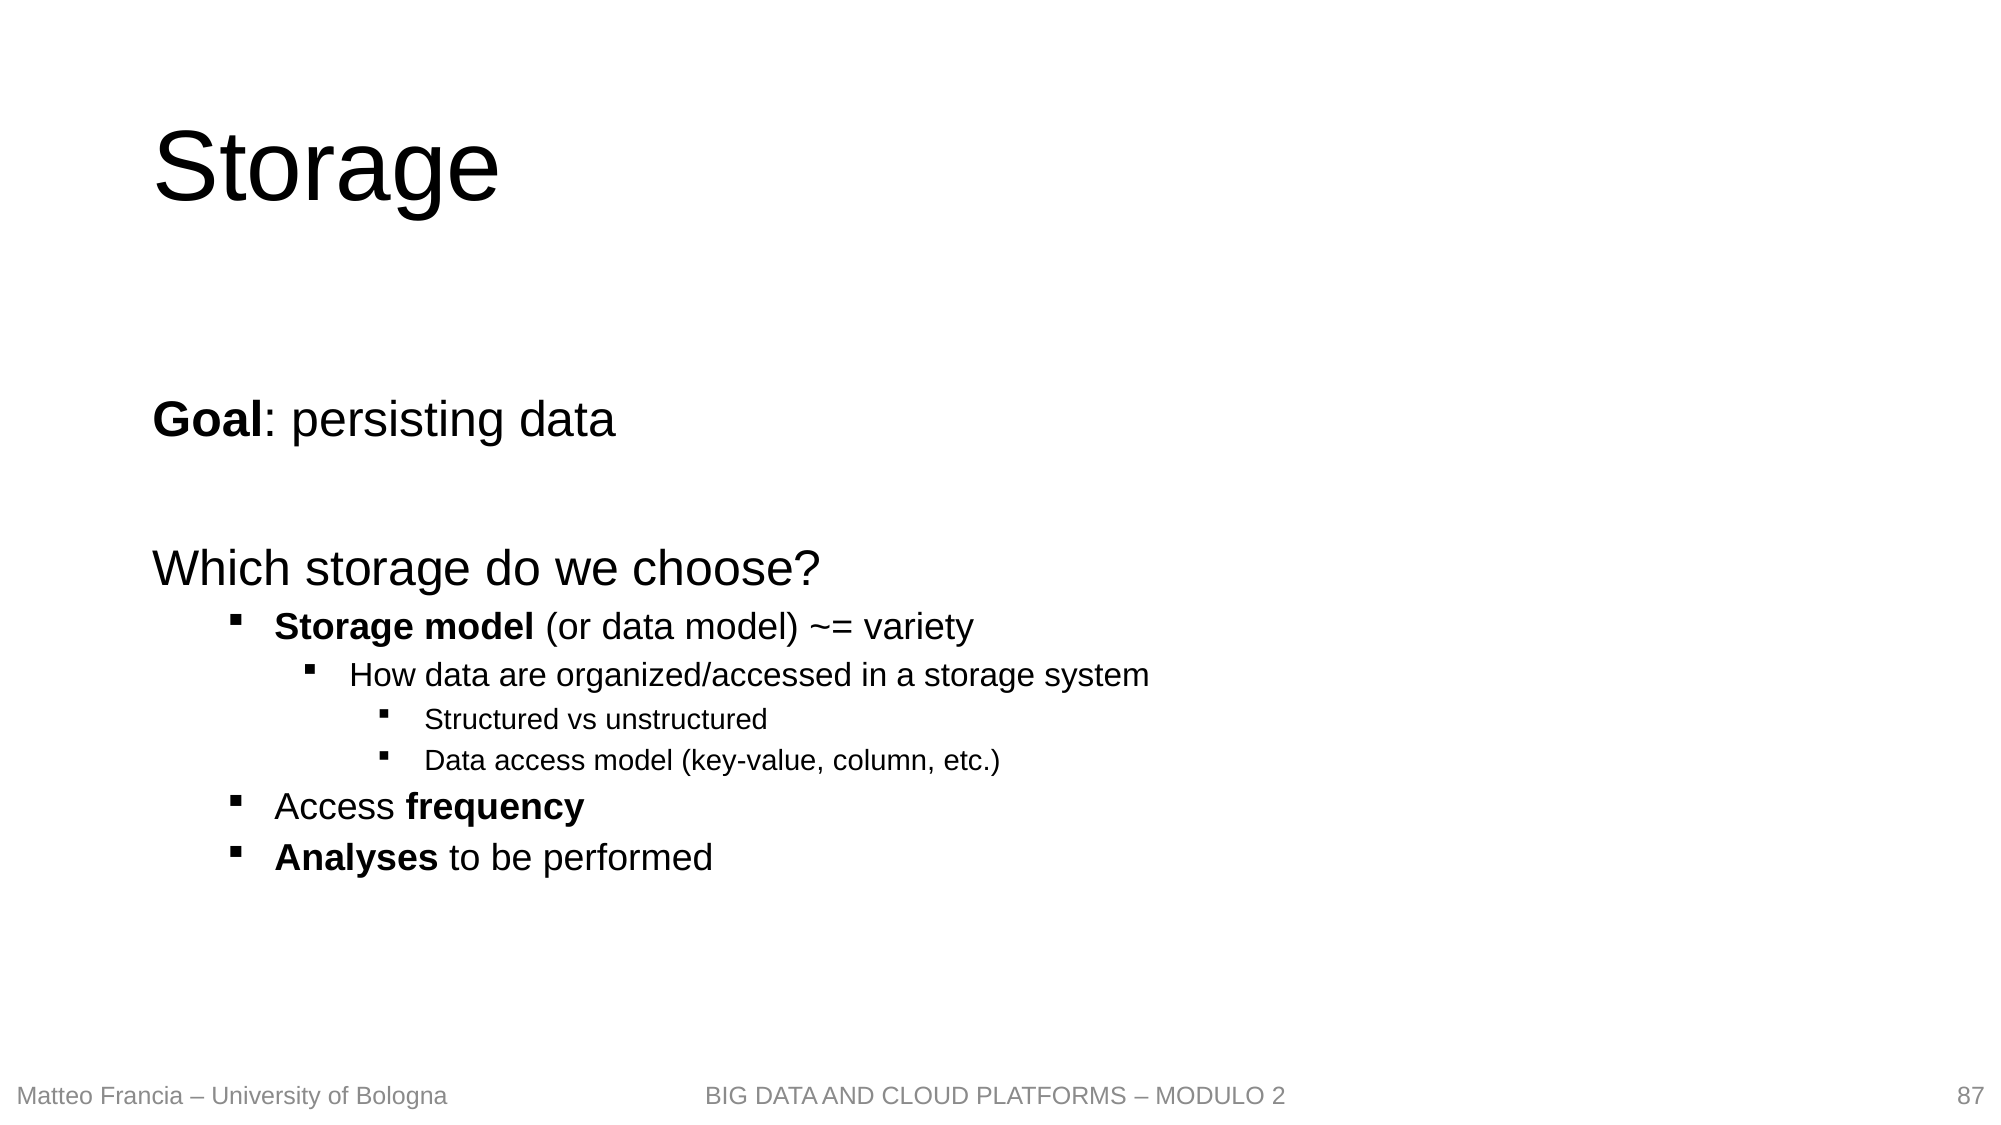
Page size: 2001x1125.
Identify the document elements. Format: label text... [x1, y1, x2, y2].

slide_number 87 [1550, 1065, 2000, 1125]
footer Matteo Francia – University of Bologna [0, 1065, 466, 1125]
title Storage [137, 59, 1863, 278]
list Goal: persisting data Which storage do we choose? Storage model (or data model) ~= variety How data are organized/accessed in a storage system Structured vs unstructured Data access model (key-value, column, etc.) Access frequency Analyses to be performed [137, 278, 1863, 993]
